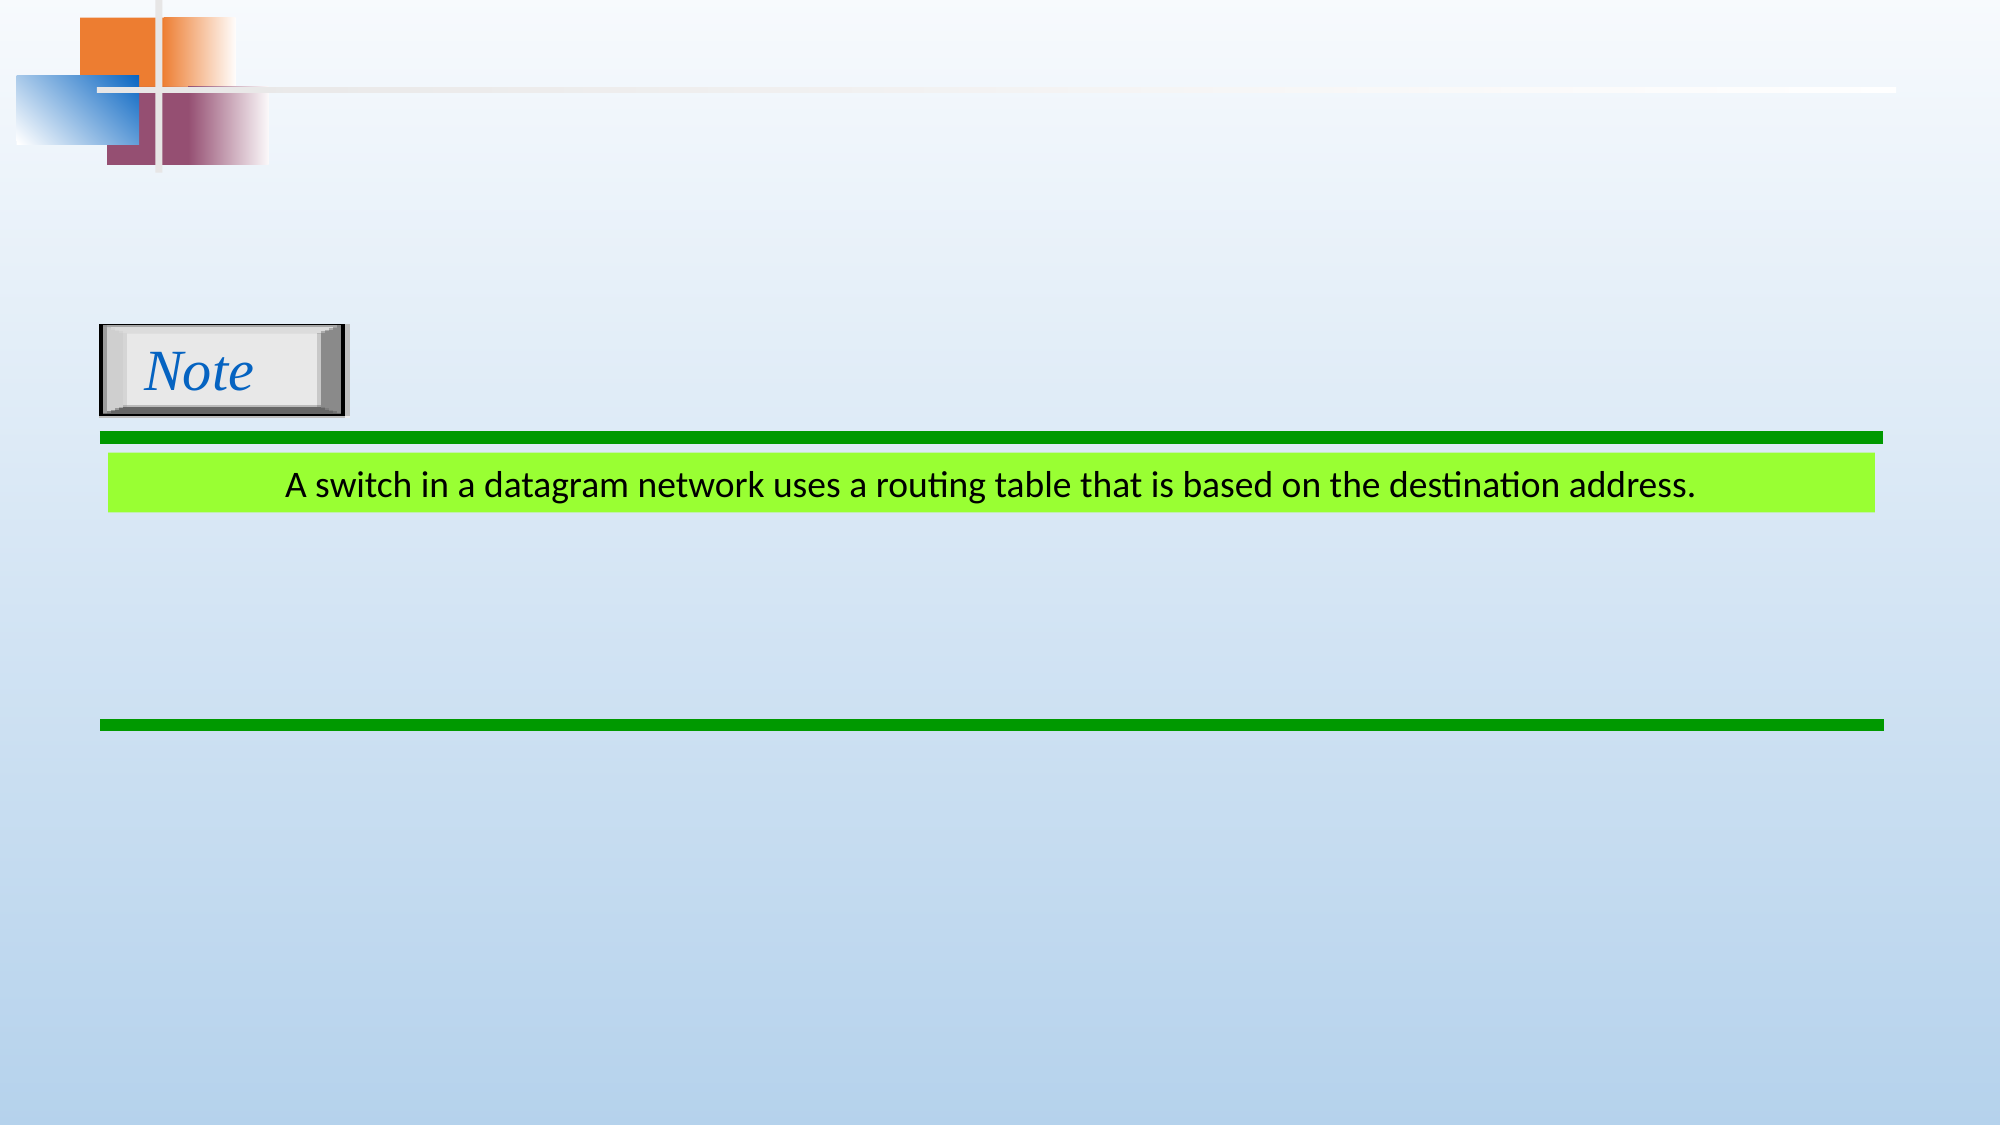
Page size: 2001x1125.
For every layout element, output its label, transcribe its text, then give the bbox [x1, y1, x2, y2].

text_box [16, 75, 140, 145]
text_box A switch in a datagram network uses a routing table that is based on the destination address. [108, 452, 1875, 513]
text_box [99, 324, 351, 419]
text_box [188, 93, 269, 165]
text_box [80, 17, 155, 86]
text_box [96, 87, 1897, 93]
text_box [155, 0, 163, 87]
text_box [107, 93, 155, 165]
text_box [163, 17, 236, 86]
text_box [155, 93, 163, 173]
text_box [163, 93, 188, 165]
